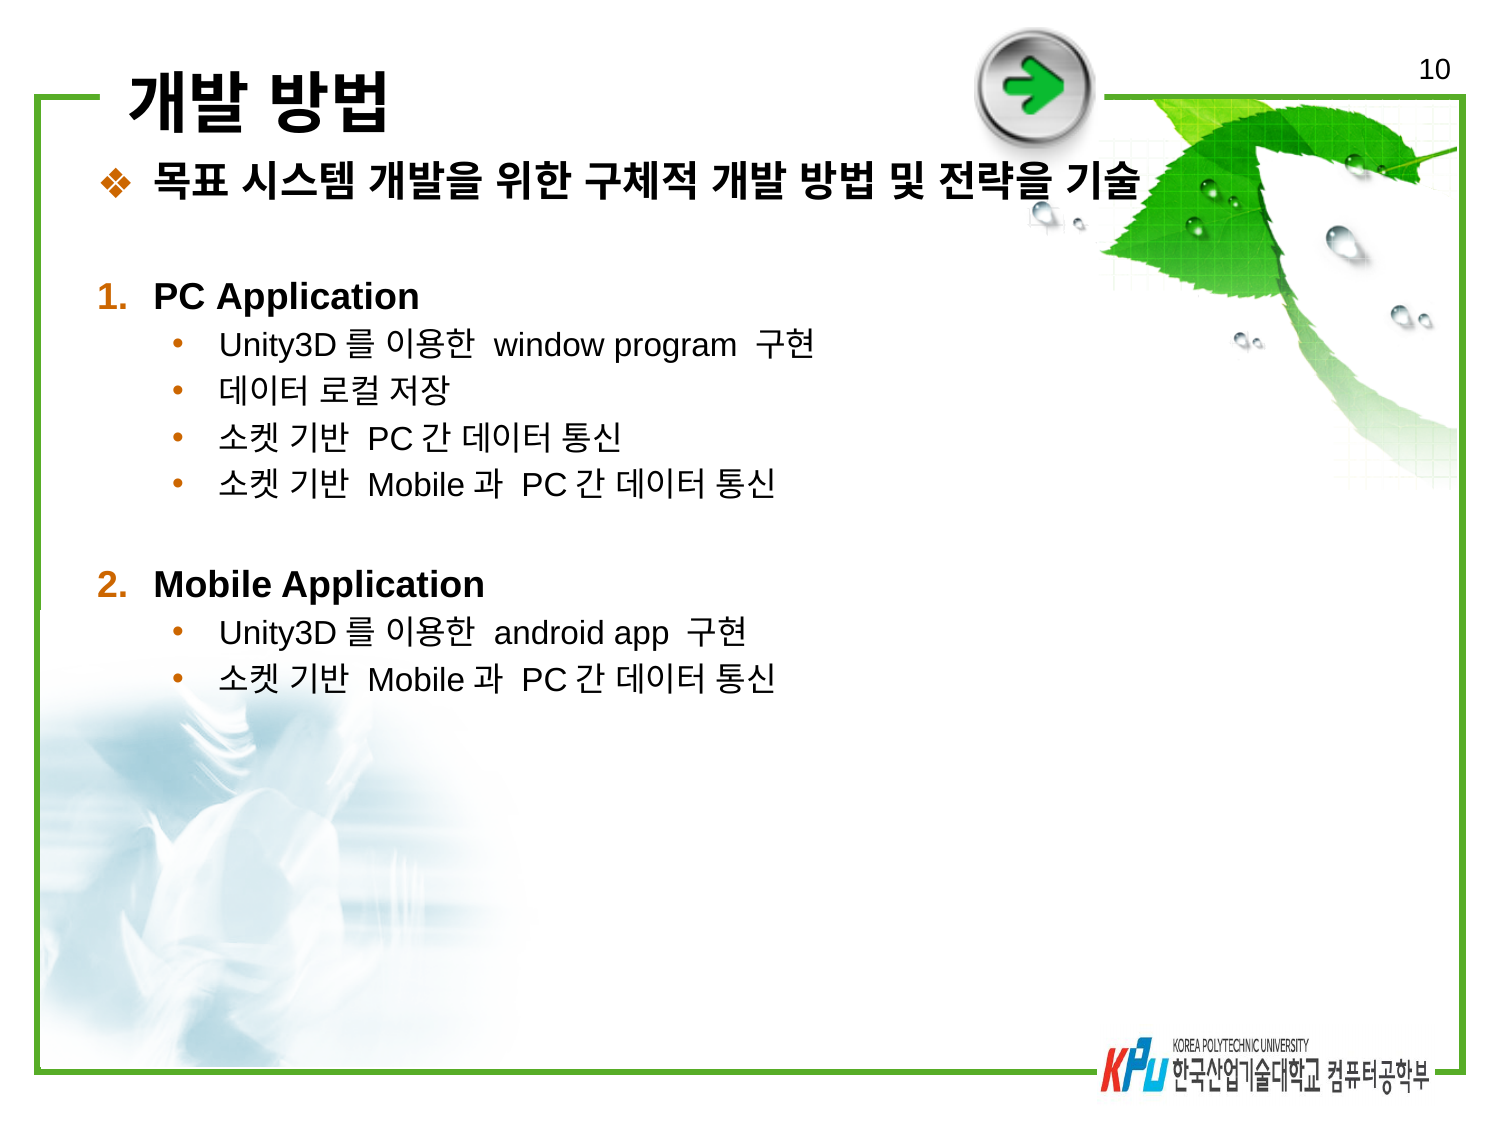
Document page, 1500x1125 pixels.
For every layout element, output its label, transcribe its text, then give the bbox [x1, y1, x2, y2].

picture [974, 27, 1457, 518]
list 목표 시스템 개발을 위한 구체적 개발 방법 및 전략을 기술 PC Application Unity3D를 이용한 window program 구현 데이터 로컬 저장 소켓 기반 PC간 데이터 통신 소켓 기반 Mobile과 PC간 데이터 통신 Mobile Application Unity3D를 이용한 android app 구현 소켓 기반 Mobile과 PC간 데이터 통신 [82, 146, 1432, 1009]
title 개발 방법 [112, 54, 875, 146]
picture [40, 610, 554, 1067]
text_box 10 [1116, 42, 1467, 83]
picture [1097, 1024, 1435, 1106]
